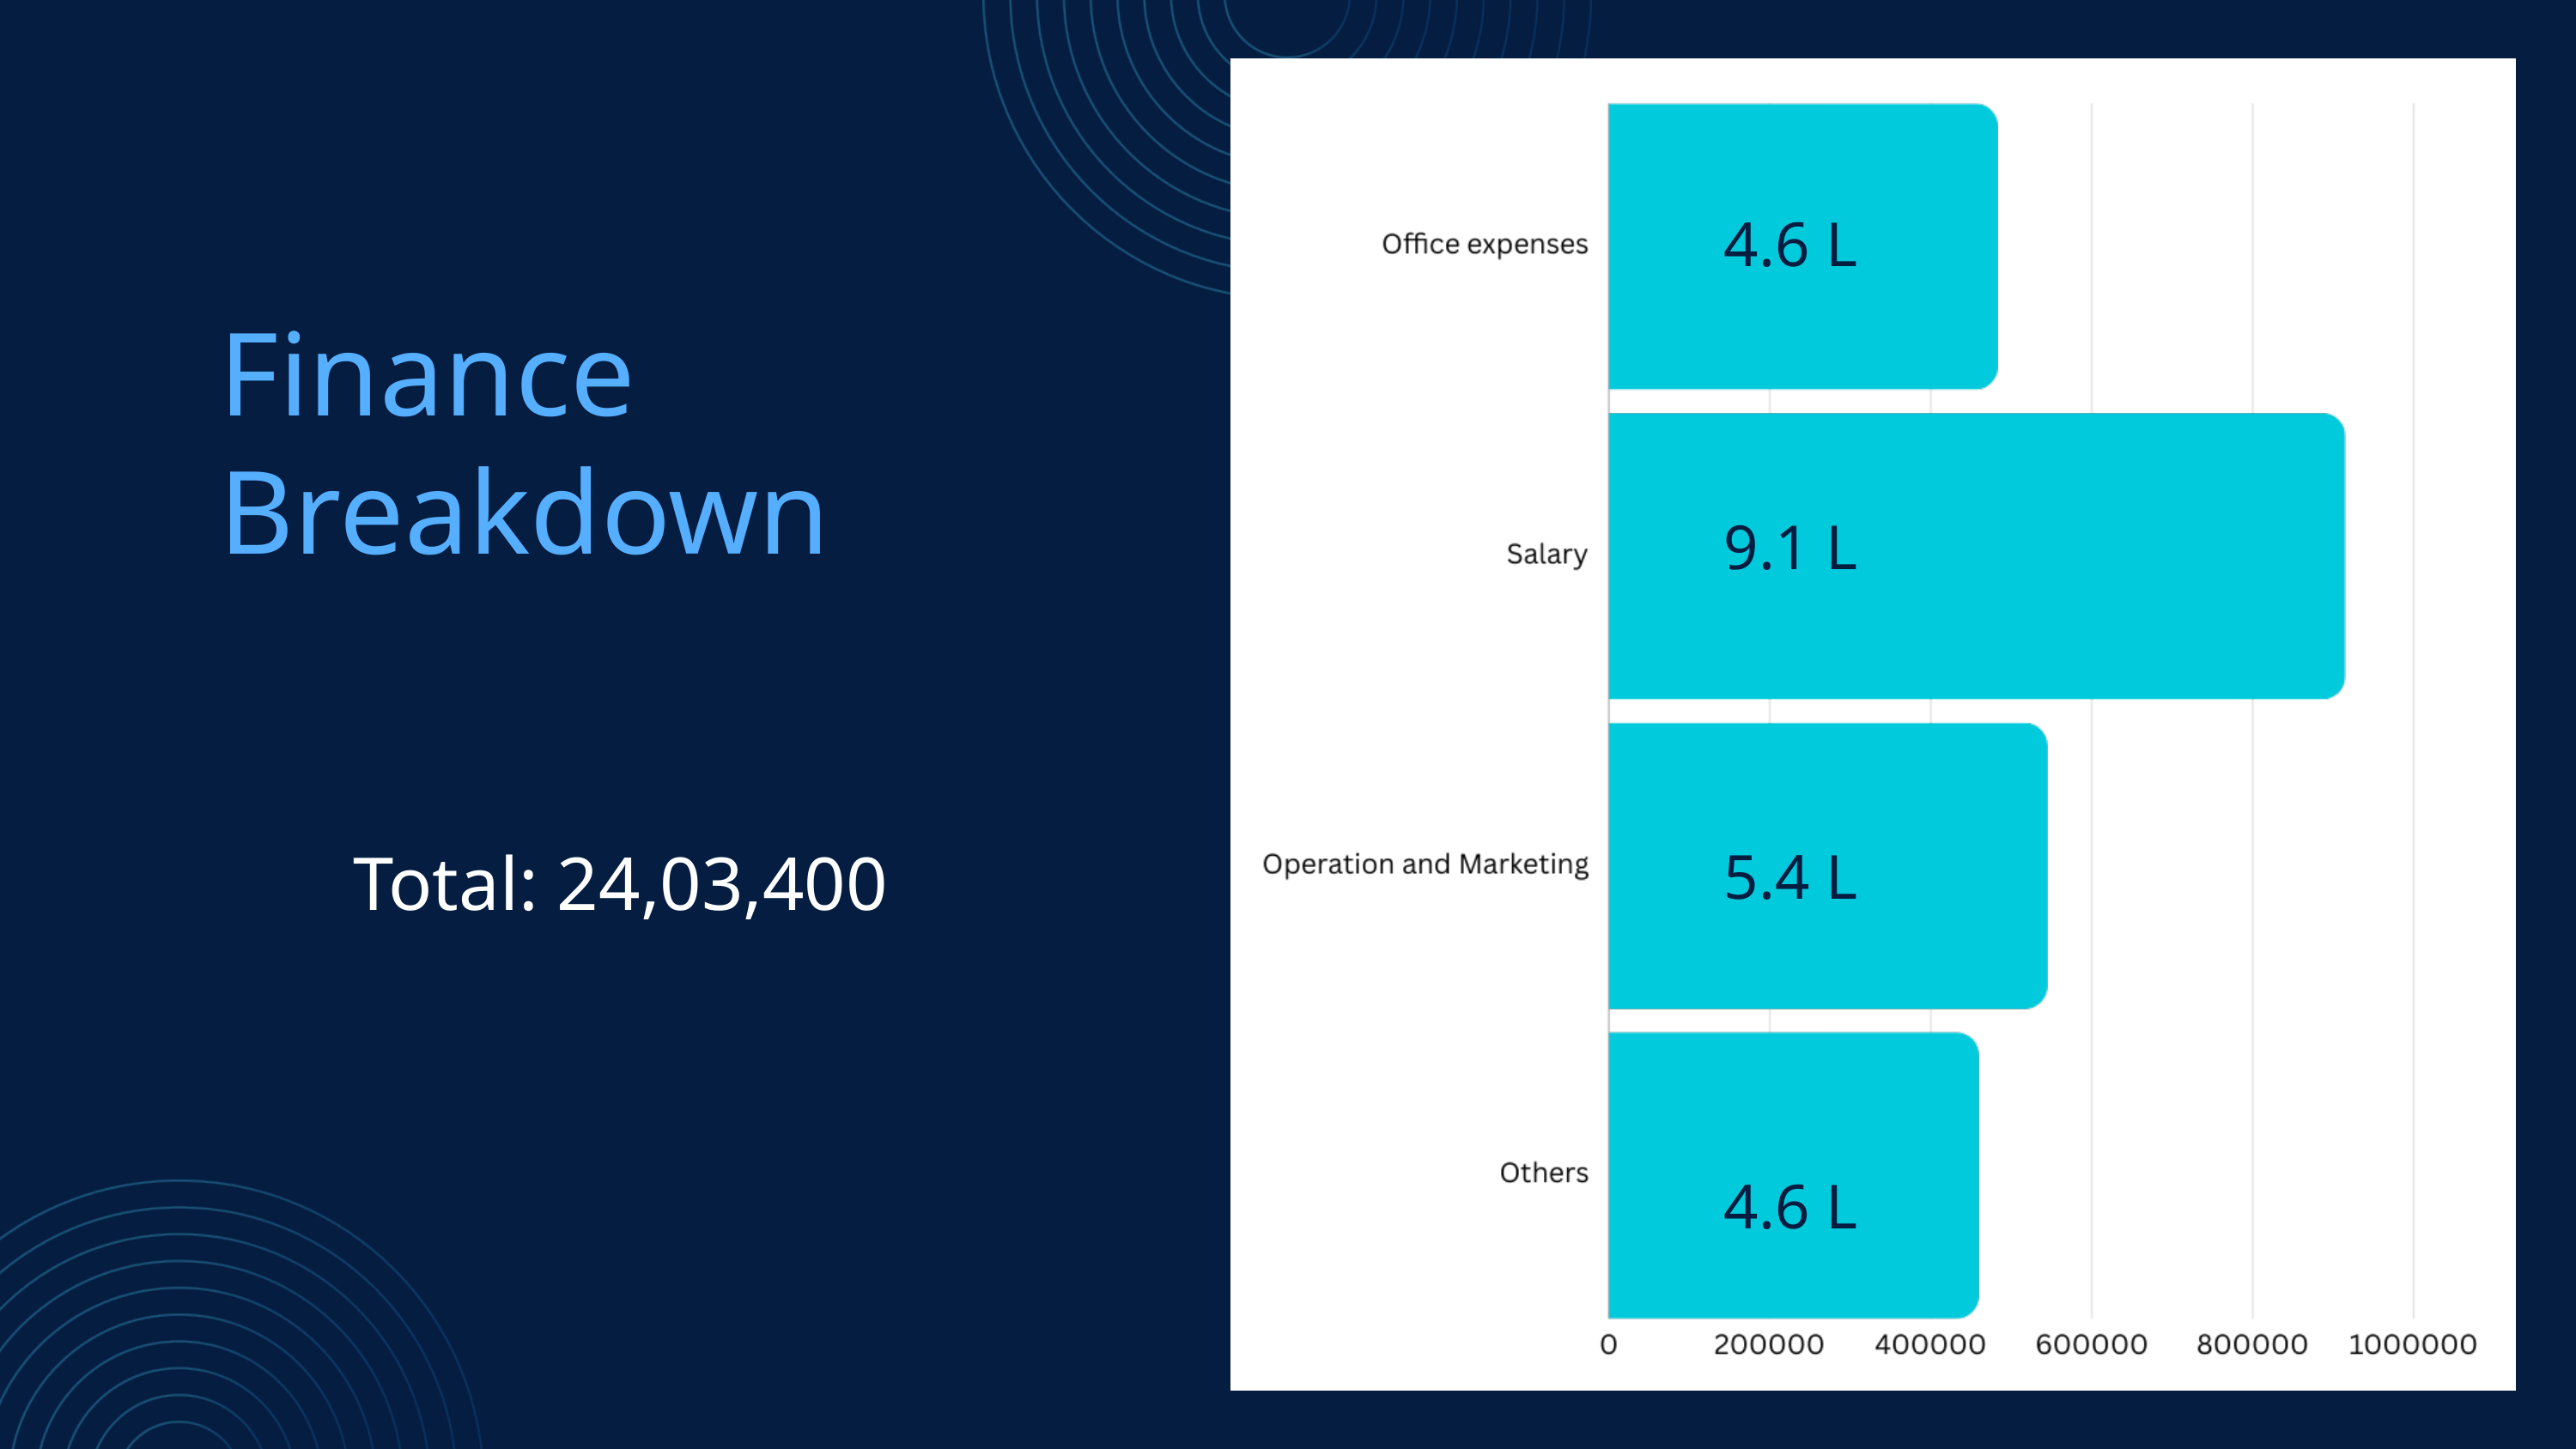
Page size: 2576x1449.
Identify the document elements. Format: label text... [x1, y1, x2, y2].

text_box Total: 24,03,400 [179, 824, 1061, 925]
picture [1138, 0, 2576, 1449]
text_box [0, 1179, 486, 1449]
text_box [982, 0, 1133, 301]
text_box Finance Breakdown [219, 300, 983, 578]
